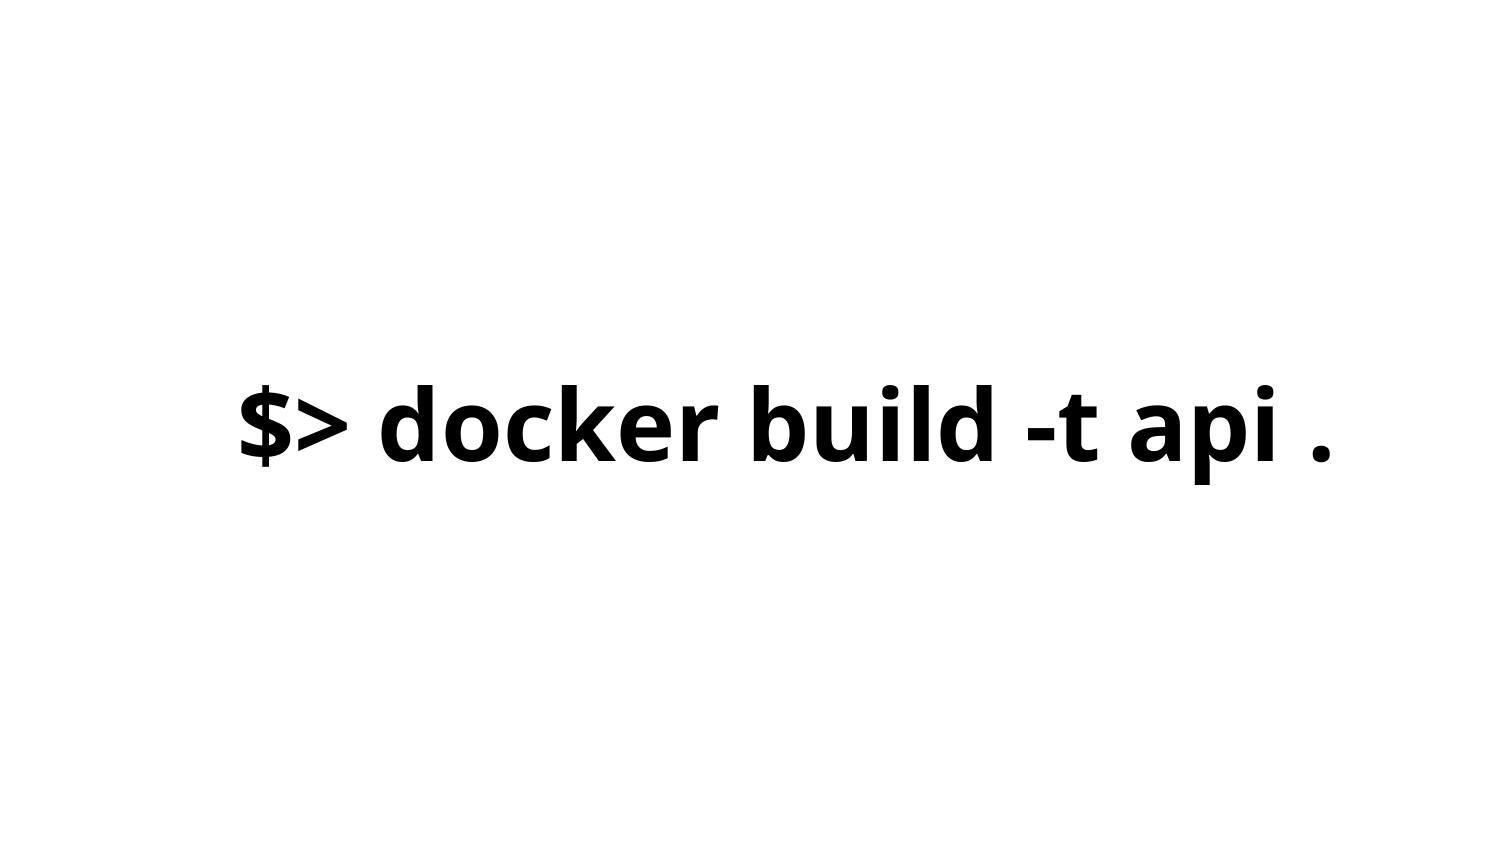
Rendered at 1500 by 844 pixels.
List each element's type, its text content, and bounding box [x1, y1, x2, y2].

title $> docker build -t api . [51, 346, 1449, 498]
